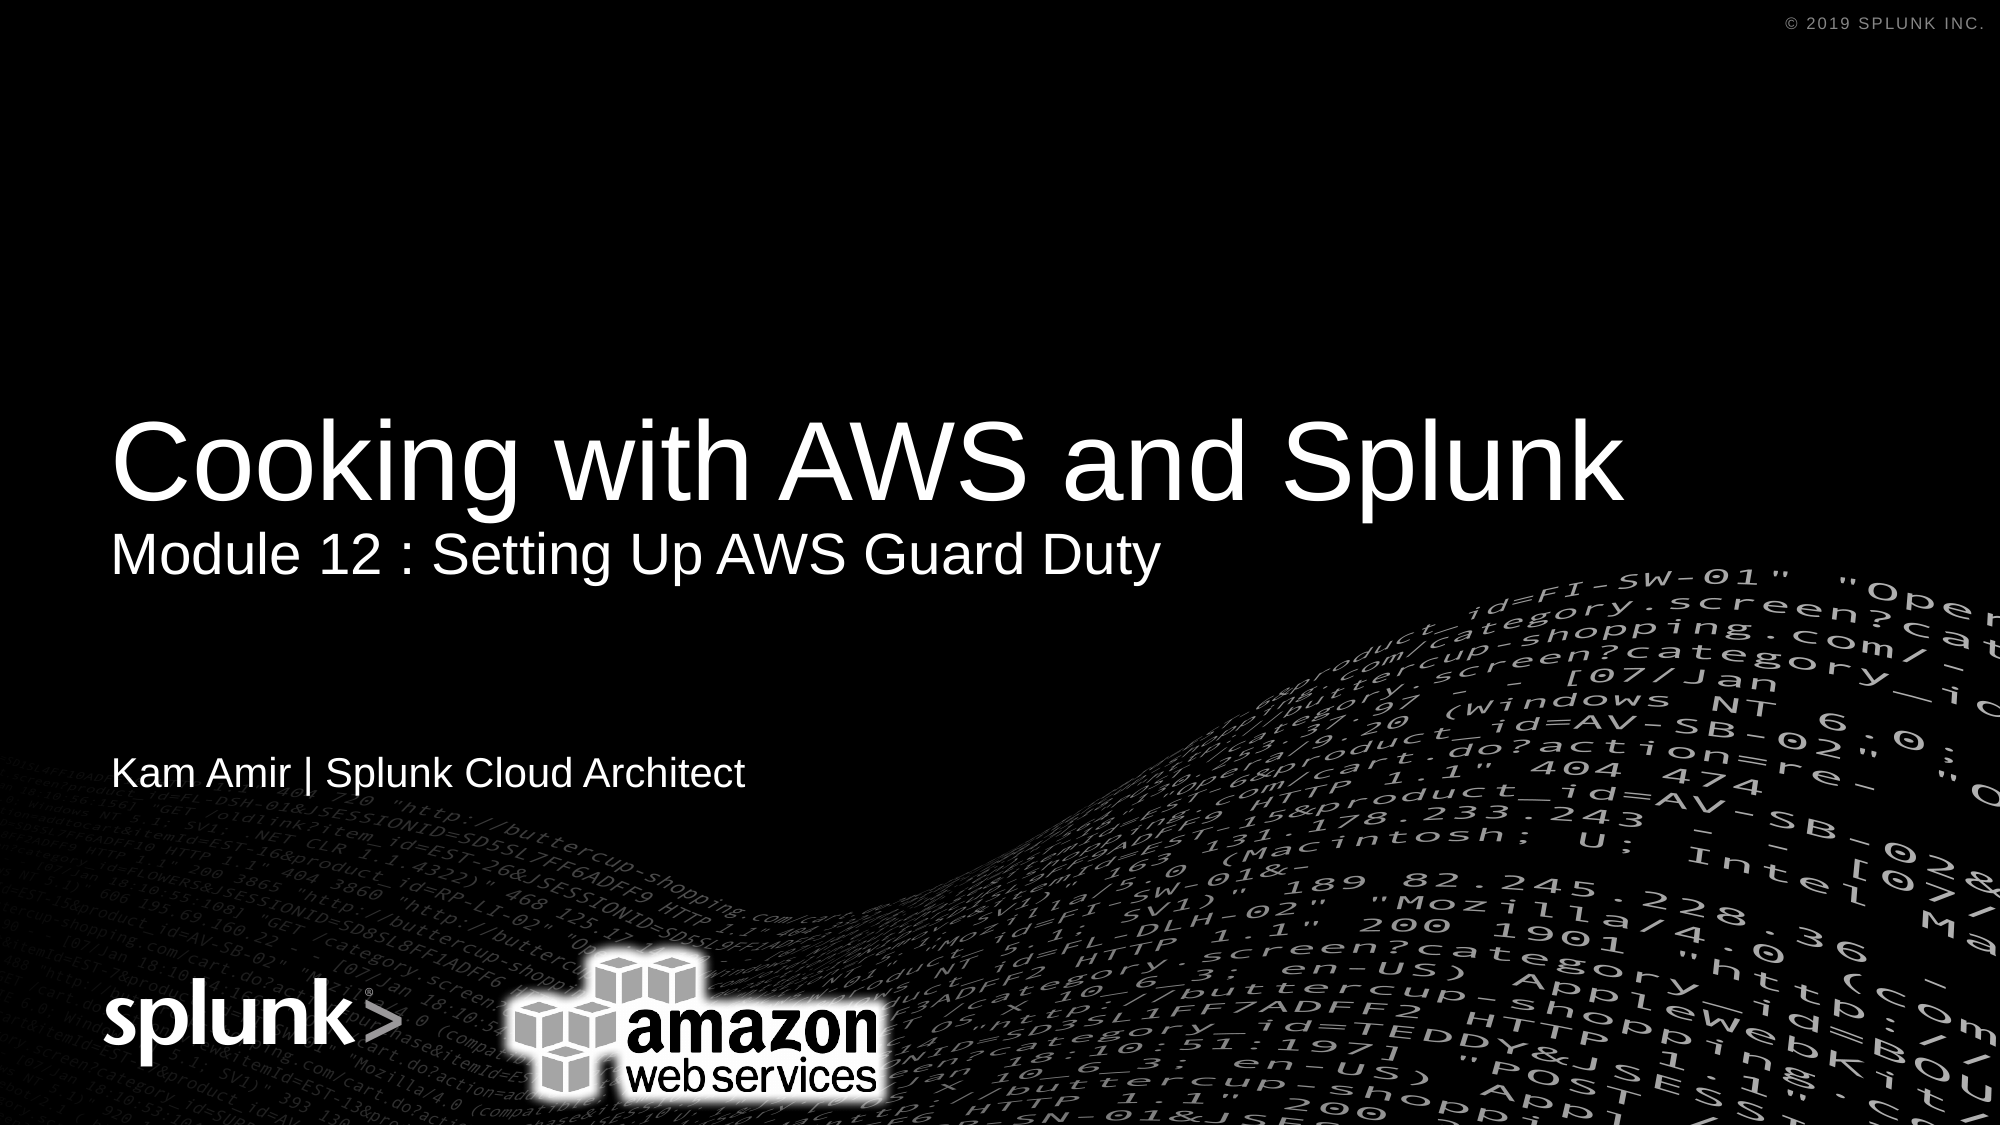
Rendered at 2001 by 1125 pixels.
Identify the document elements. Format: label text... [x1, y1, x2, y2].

picture [0, 0, 2000, 1125]
title Cooking with AWS and Splunk [110, 51, 1879, 524]
list Module 12 : Setting Up AWS Guard Duty [110, 523, 1281, 686]
list Kam Amir | Splunk Cloud Architect [110, 720, 1281, 828]
